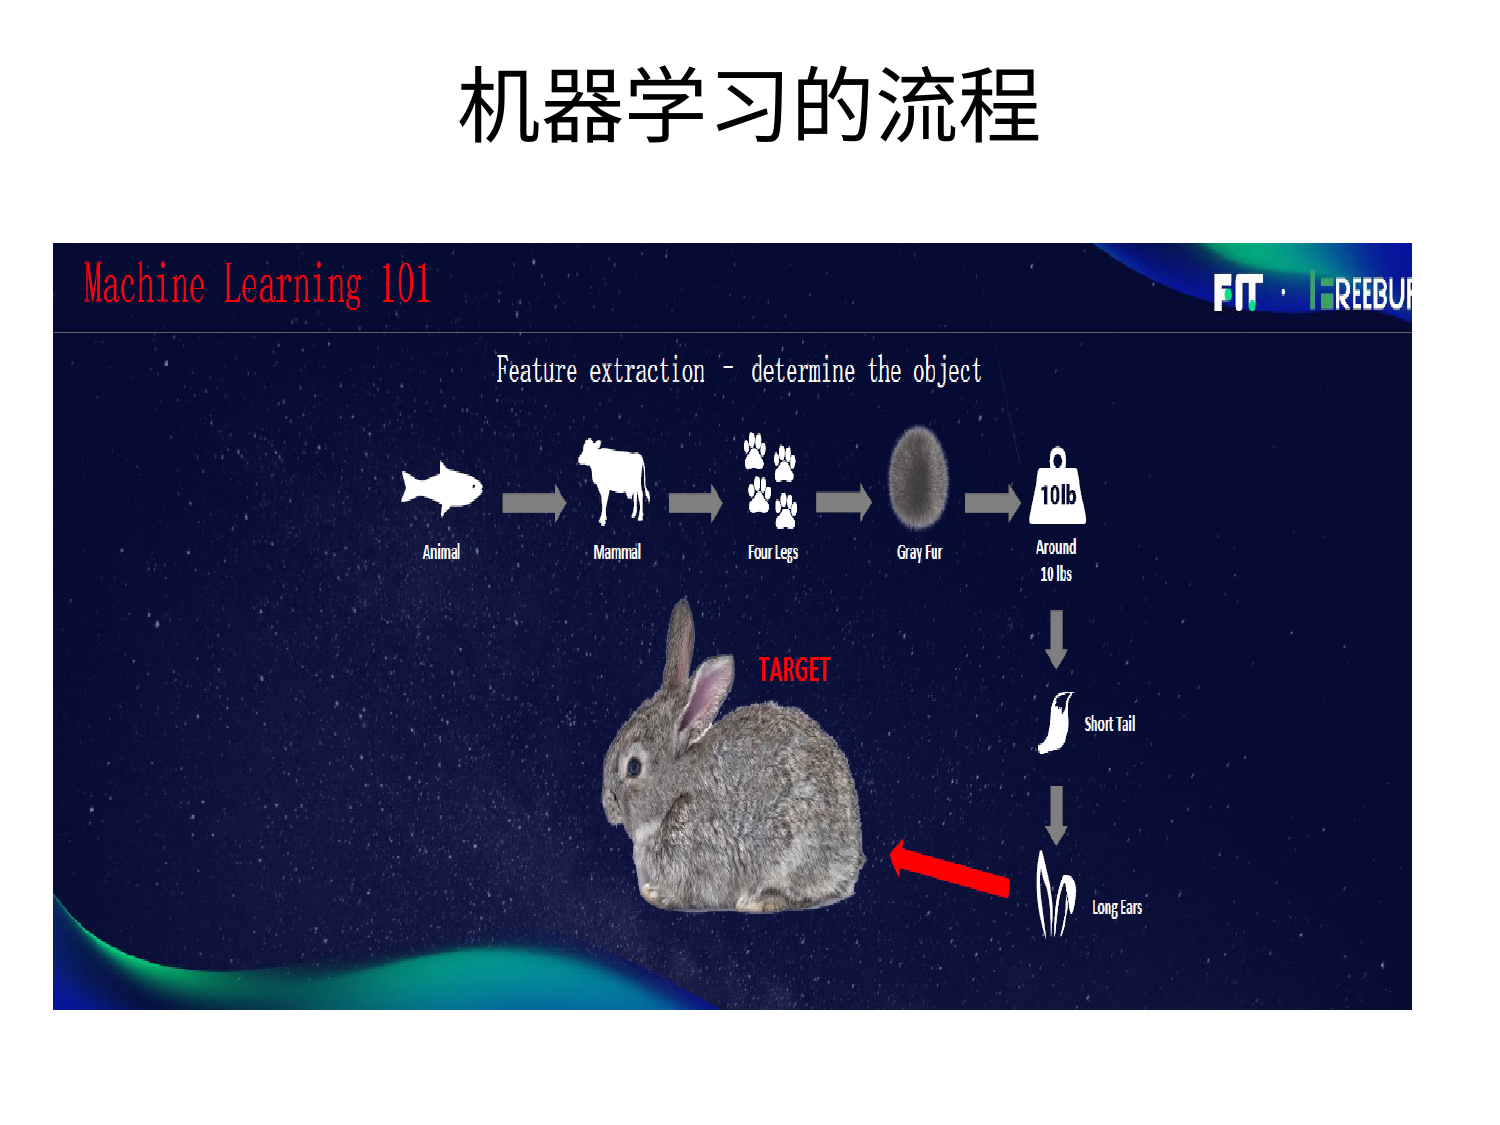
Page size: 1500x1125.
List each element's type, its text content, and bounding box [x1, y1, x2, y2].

title 机器学习的流程 [75, 45, 1425, 161]
picture [52, 243, 1412, 1010]
